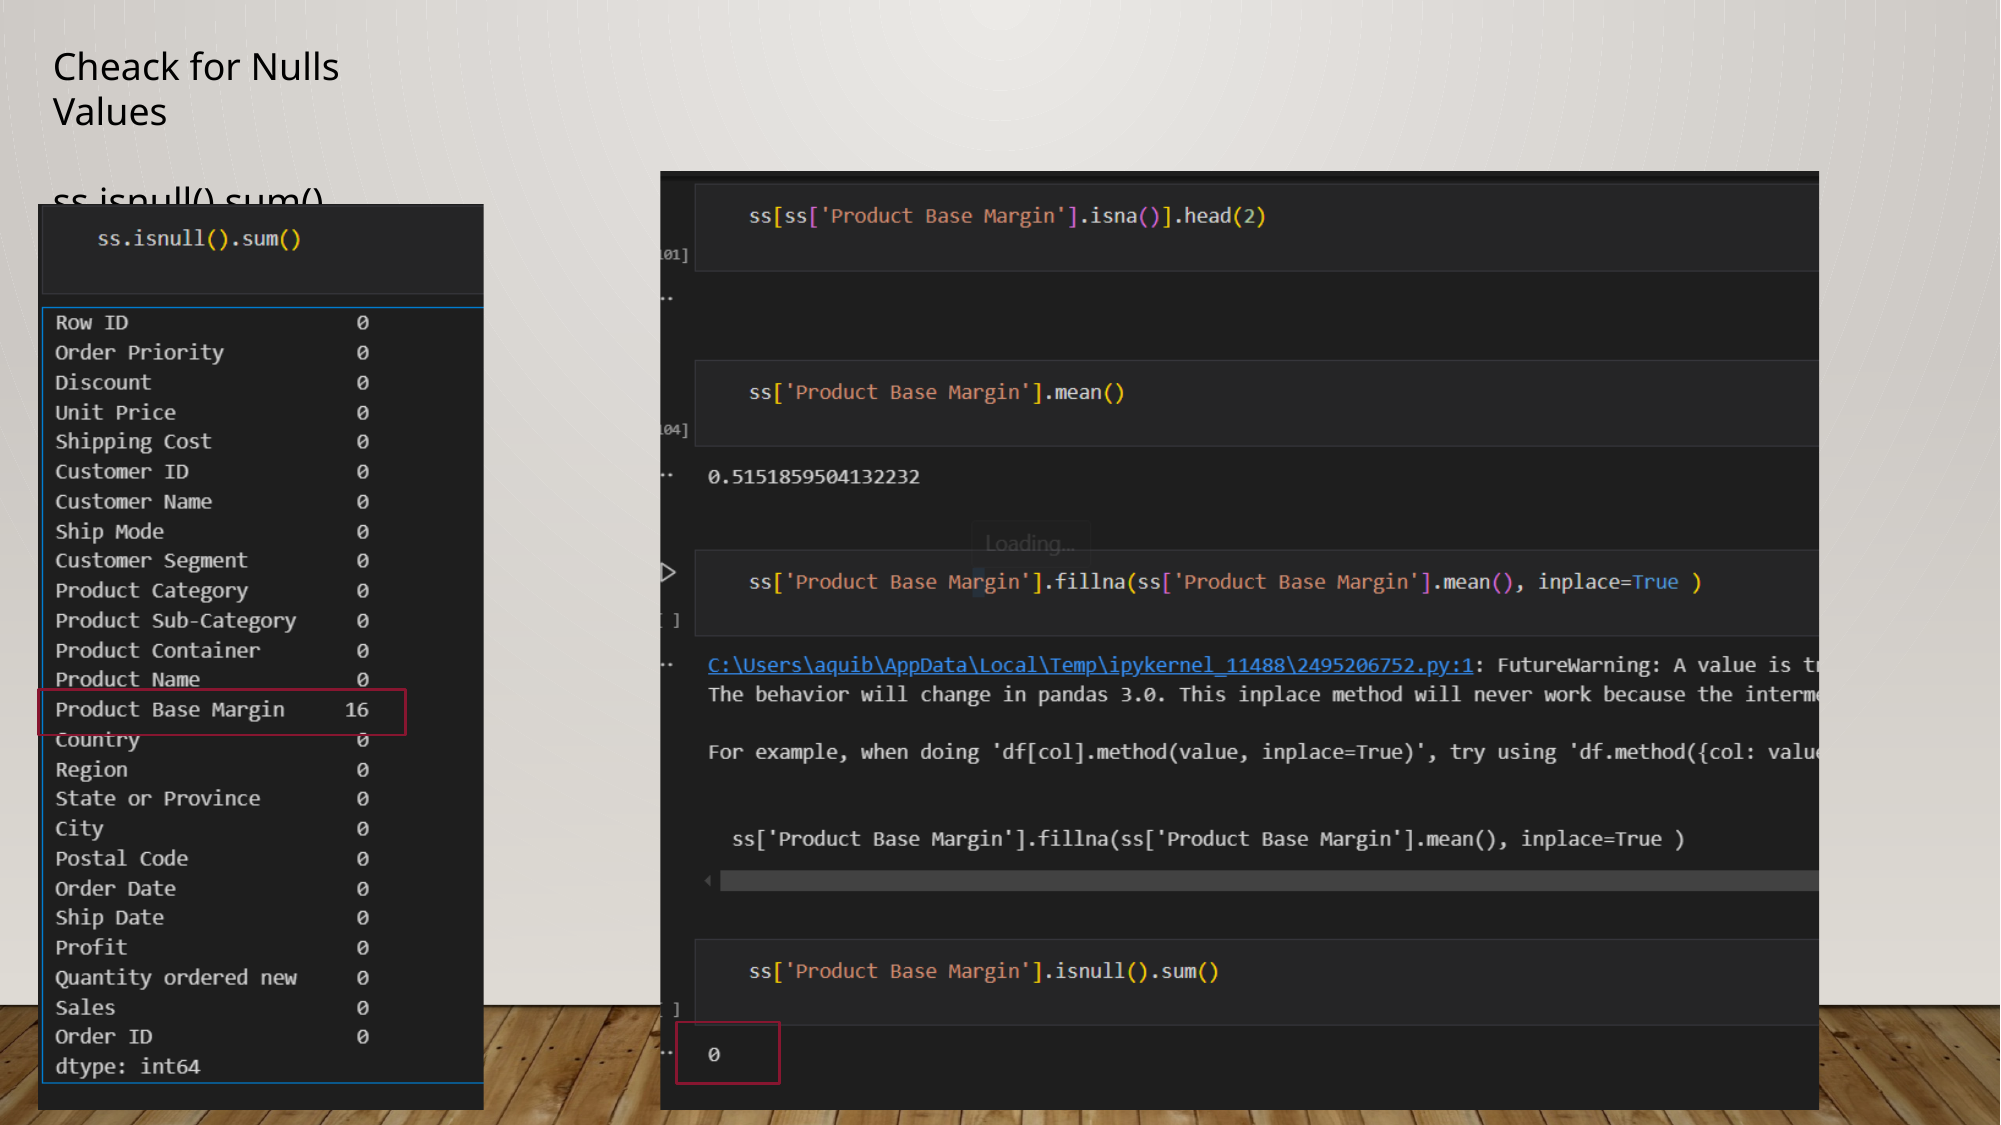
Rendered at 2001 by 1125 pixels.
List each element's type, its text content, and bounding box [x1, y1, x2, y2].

text_box Cheack for Nulls Values ss.isnull().sum() [38, 35, 445, 204]
picture [0, 171, 2000, 1125]
